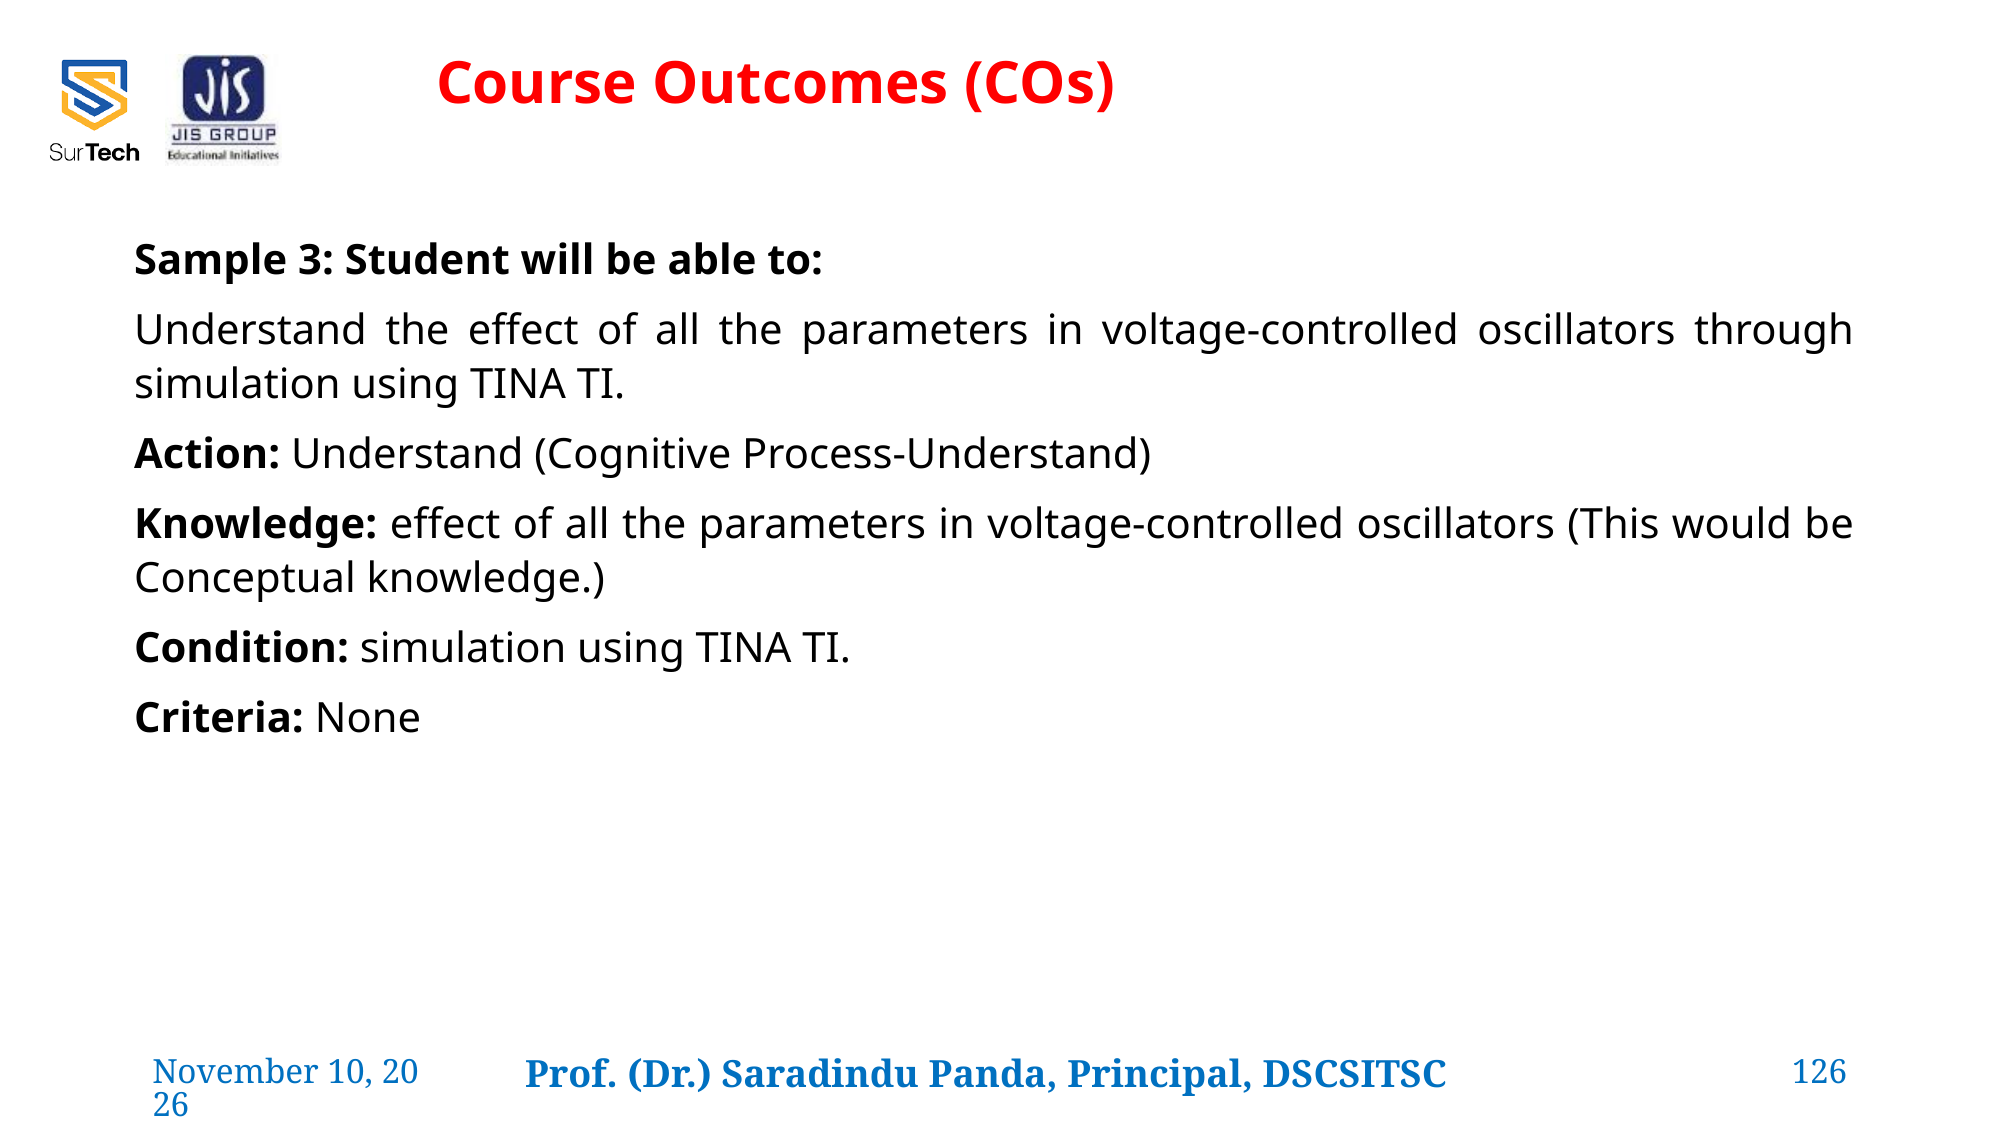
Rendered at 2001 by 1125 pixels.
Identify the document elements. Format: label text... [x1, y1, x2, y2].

picture [23, 39, 282, 181]
text_box Sample 3: Student will be able to: Understand the effect of all the parameters in voltage-controlled oscillators through simulation using TINA TI. Action: Understand (Cognitive Process-Understand) Knowledge: effect of all the parameters in voltage-controlled oscillators (This would be Conceptual knowledge.) Condition: simulation using TINA TI. Criteria: None [119, 222, 1870, 819]
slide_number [137, 1042, 436, 1103]
footer Prof. (Dr.) Saradindu Panda, Principal, DSCSITSC [510, 1042, 1533, 1103]
slide_number 126 [1644, 1042, 1863, 1103]
text_box Course Outcomes (COs) [421, 50, 1870, 123]
